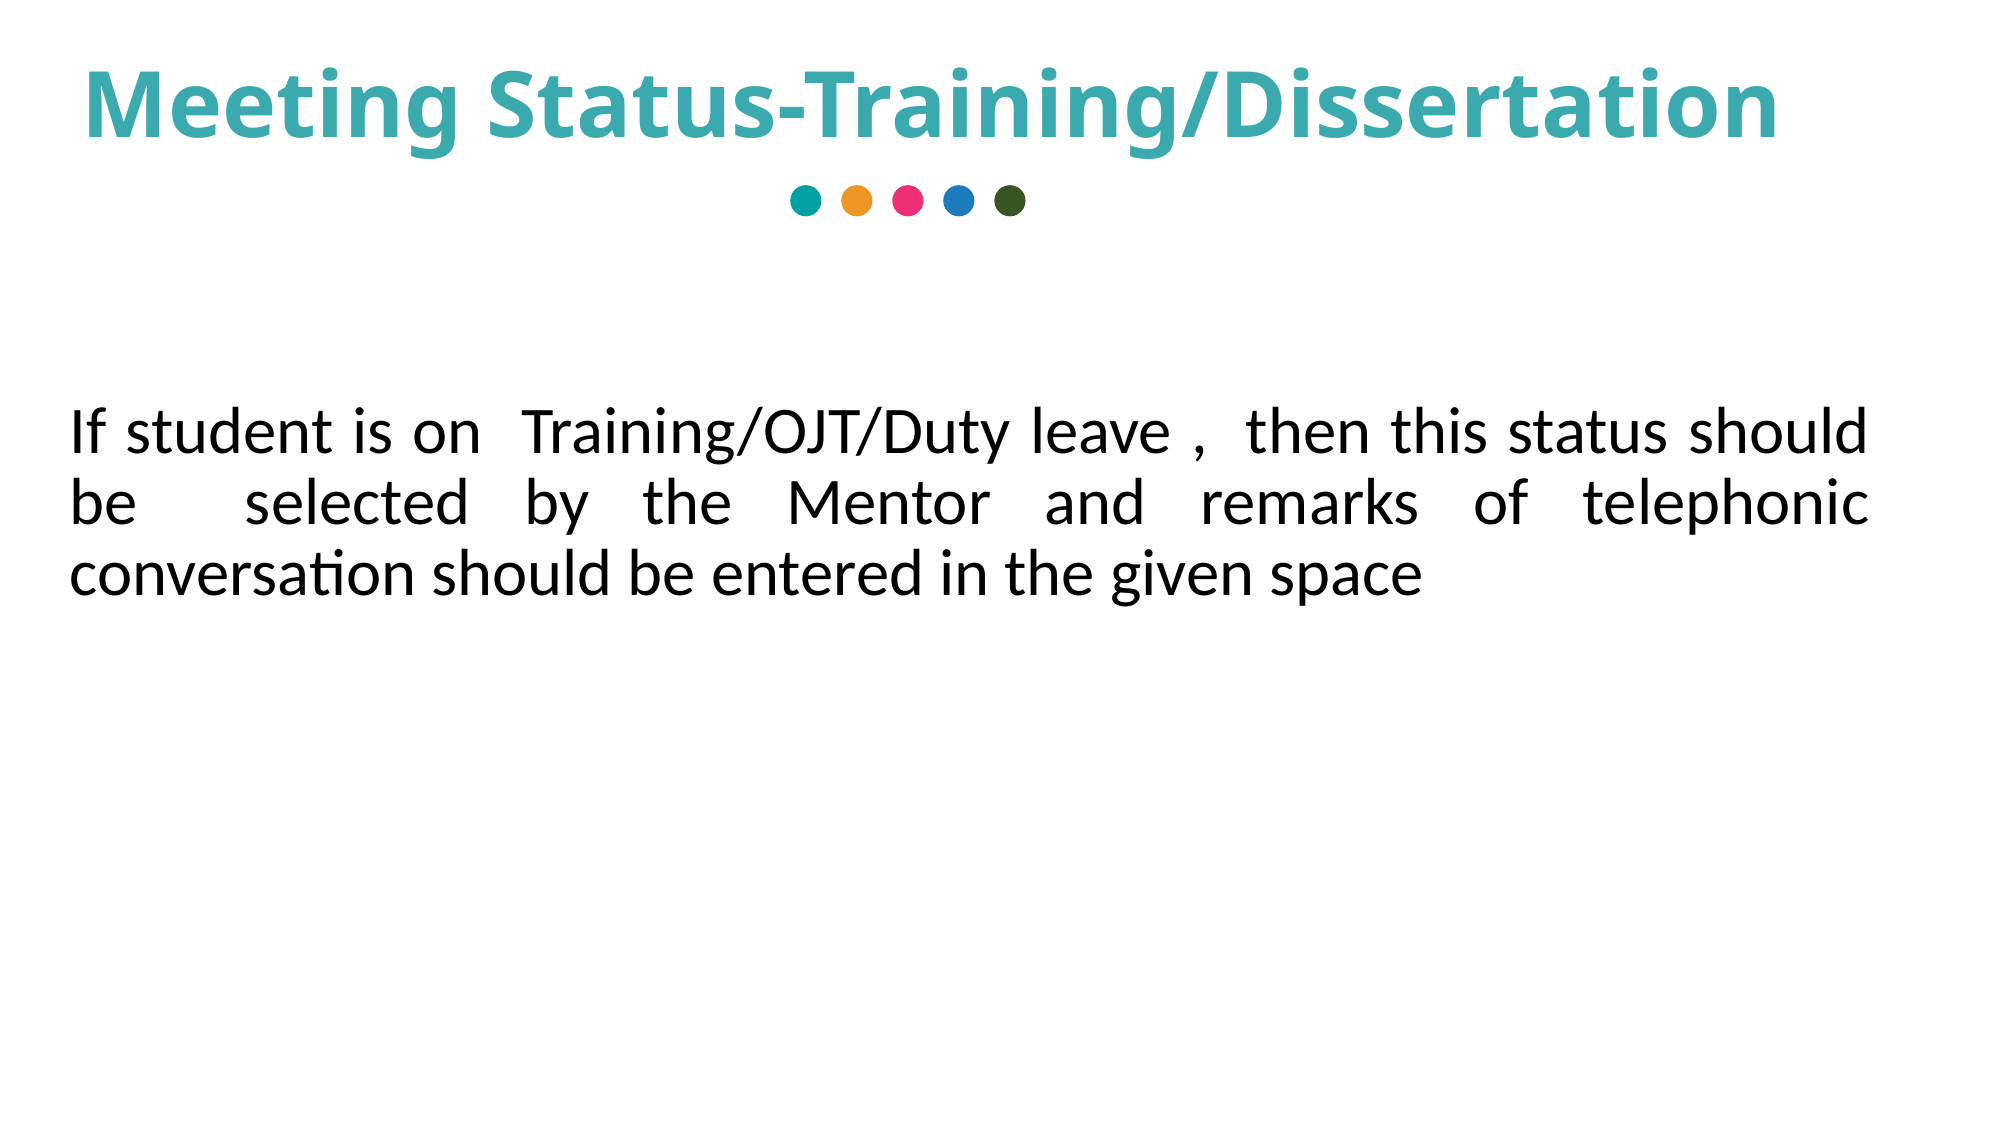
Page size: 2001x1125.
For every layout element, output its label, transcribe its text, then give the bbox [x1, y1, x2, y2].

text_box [790, 185, 1026, 217]
text_box Meeting Status-Training/Dissertation [0, 0, 1959, 217]
text_box If student is on Training/OJT/Duty leave , then this status should be selected by the Mentor and remarks of telephonic conversation should be entered in the given space [55, 389, 1886, 618]
